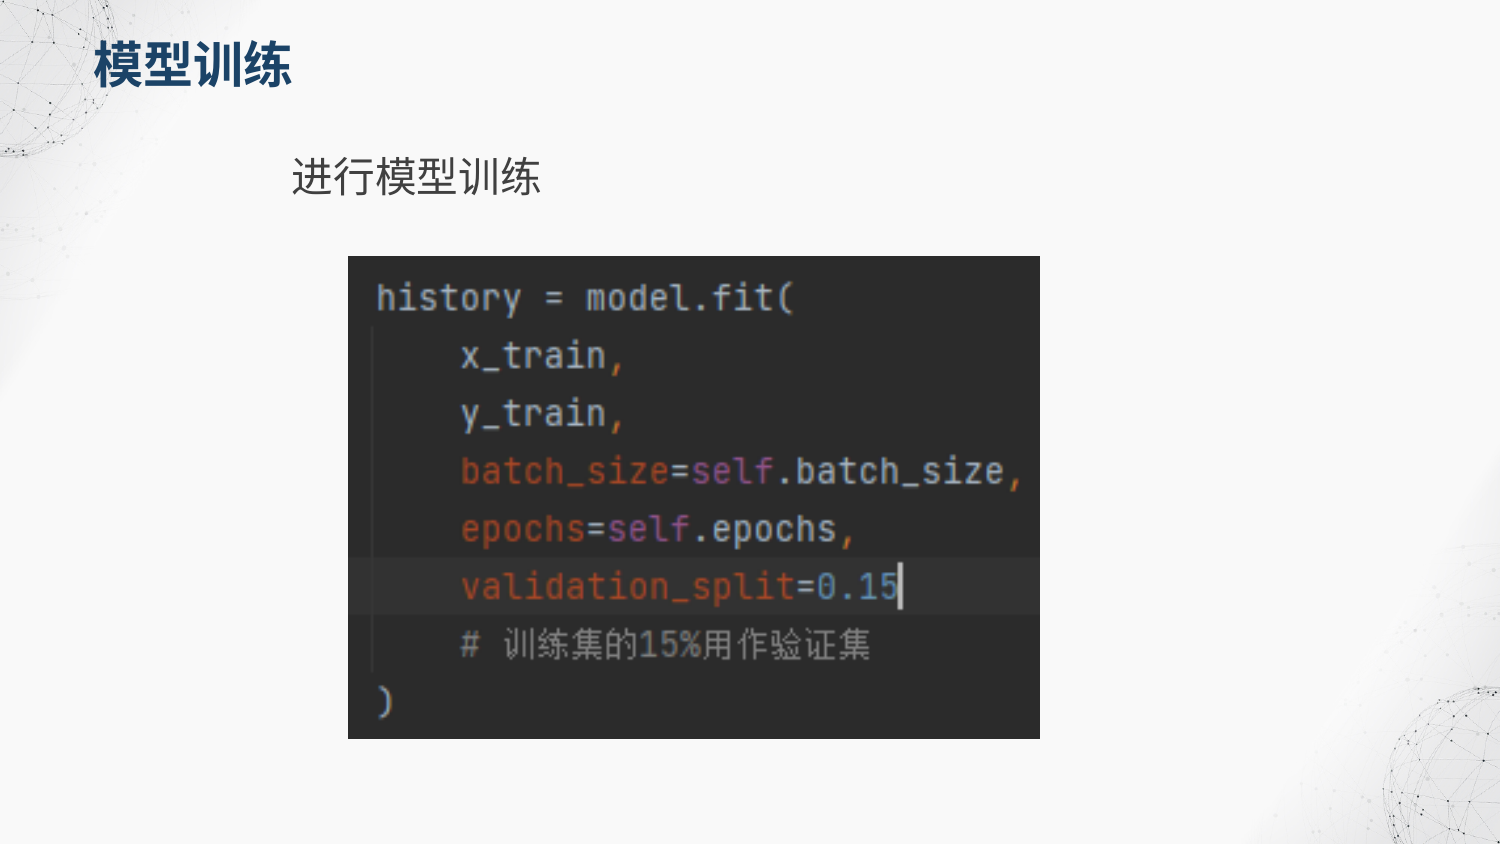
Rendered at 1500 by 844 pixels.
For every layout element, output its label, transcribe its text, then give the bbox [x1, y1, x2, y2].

text_box 模型训练 [82, 28, 662, 100]
text_box 进行模型训练 [126, 117, 1374, 208]
picture [0, 0, 1500, 844]
